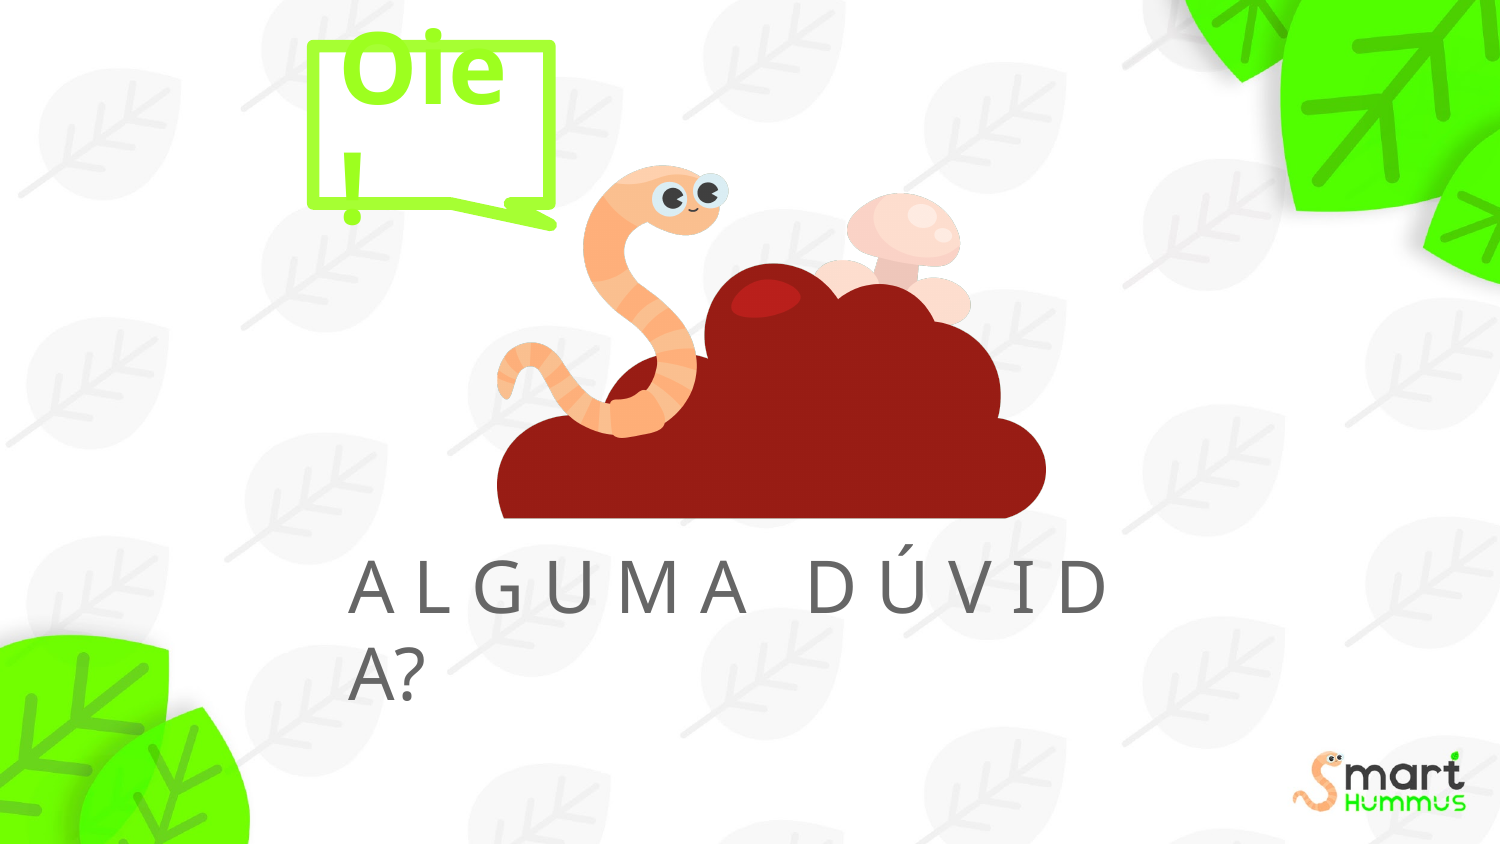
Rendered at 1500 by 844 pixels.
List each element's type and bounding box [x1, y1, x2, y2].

text_box [312, 45, 550, 204]
picture [0, 0, 1500, 844]
